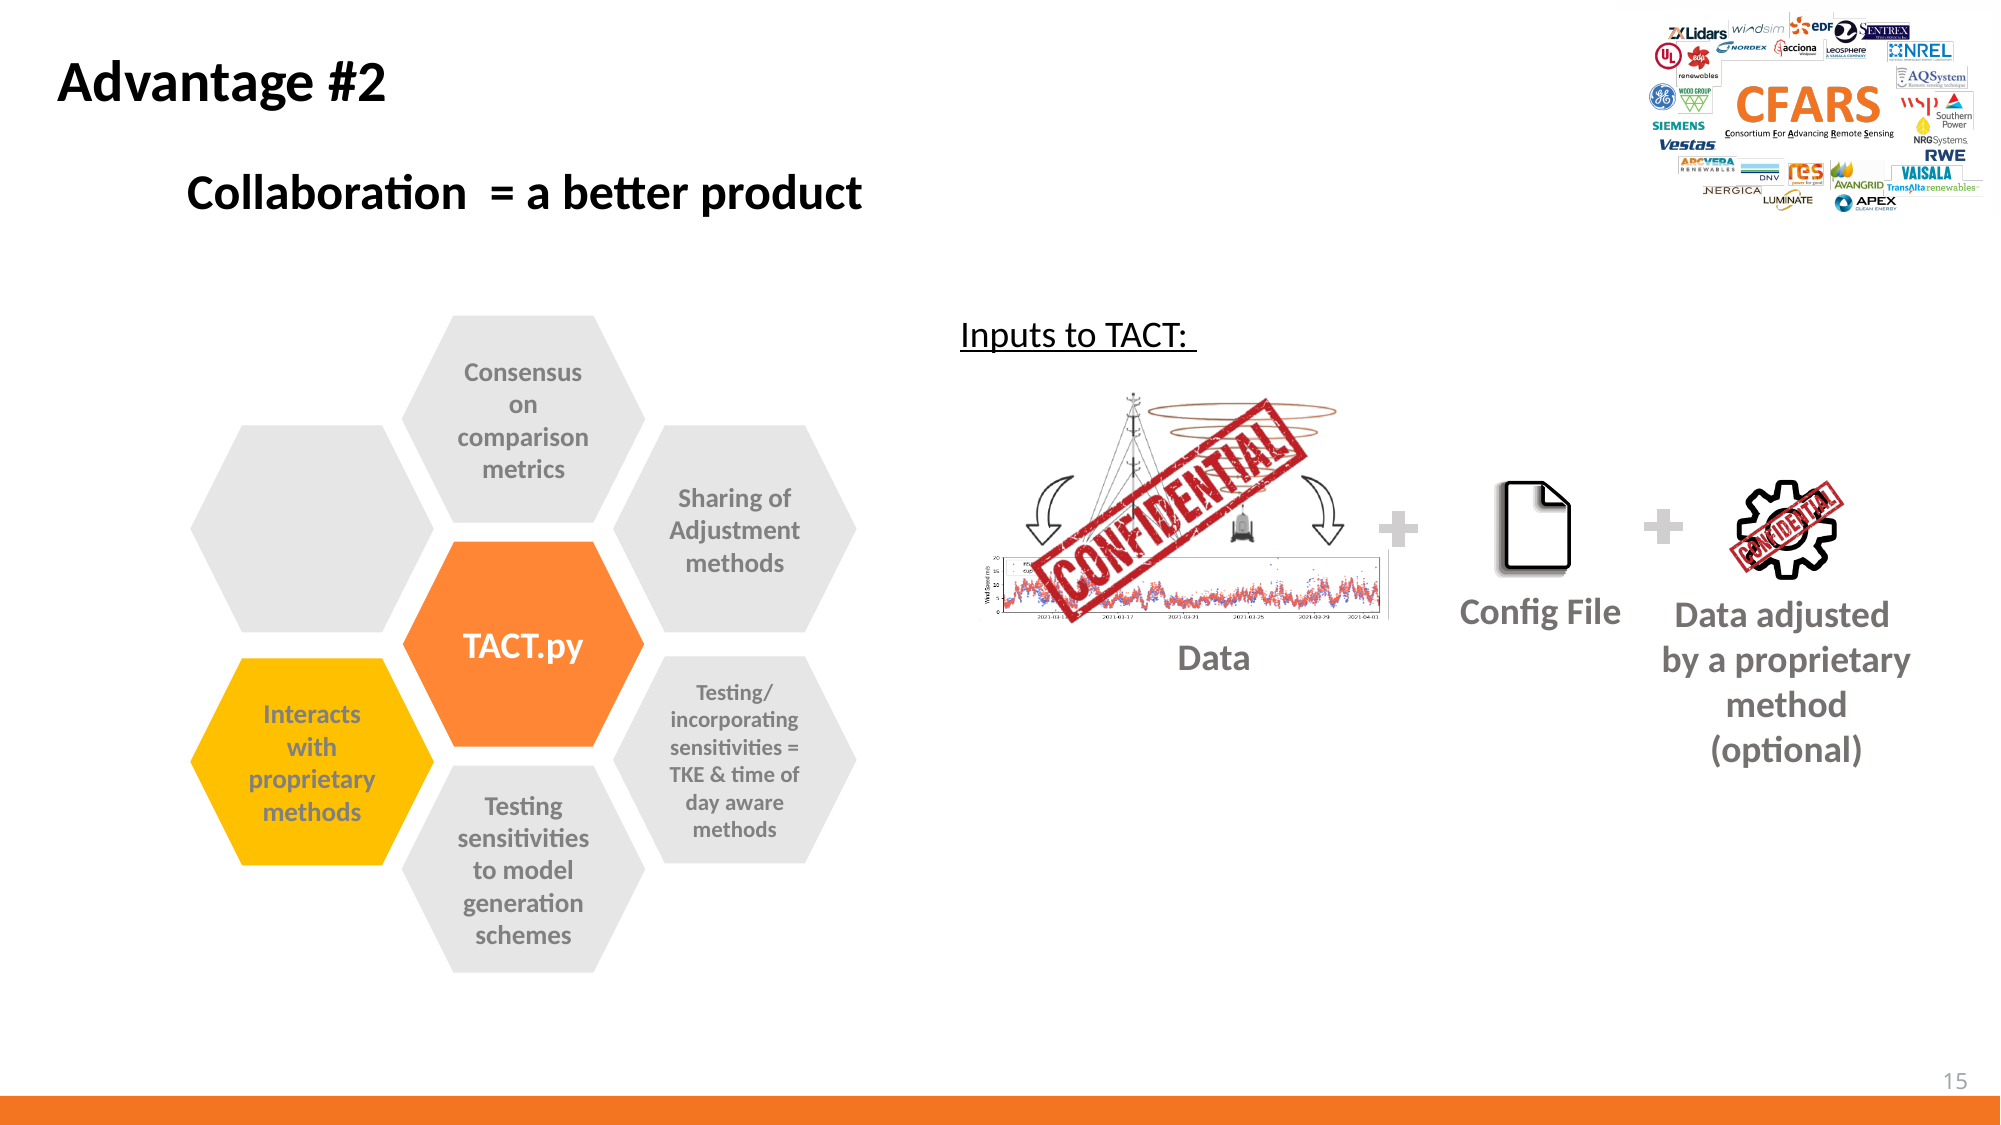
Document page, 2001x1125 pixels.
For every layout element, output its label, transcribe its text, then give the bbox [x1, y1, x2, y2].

picture [1617, 0, 2000, 216]
text_box Data adjusted by a proprietary method (optional) [1633, 582, 1940, 823]
picture [1649, 12, 1983, 212]
text_box [1644, 509, 1683, 544]
text_box Sharing of Adjustment methods [613, 425, 857, 633]
text_box Advantage #2 [0, 52, 1532, 112]
text_box Collaboration = a better product [45, 151, 1005, 227]
text_box Consensus on comparison metrics [401, 315, 646, 523]
text_box [0, 1095, 2000, 1125]
text_box Testing sensitivities to model generation schemes [401, 765, 646, 973]
text_box [190, 425, 434, 633]
picture [1494, 480, 1571, 578]
text_box Testing/ incorporating sensitivities = TKE & time of day aware methods [613, 656, 857, 864]
picture [1717, 466, 1856, 591]
text_box Data [1162, 625, 1266, 686]
text_box Inputs to TACT: [945, 302, 1338, 363]
text_box Interacts with proprietary methods [190, 658, 434, 866]
text_box [1389, 511, 1418, 547]
picture [979, 384, 1389, 637]
slide_number 15 [1899, 1052, 1984, 1095]
text_box Config File [1445, 579, 1637, 640]
text_box TACT.py [401, 540, 646, 748]
text_box [1532, 11, 1992, 261]
